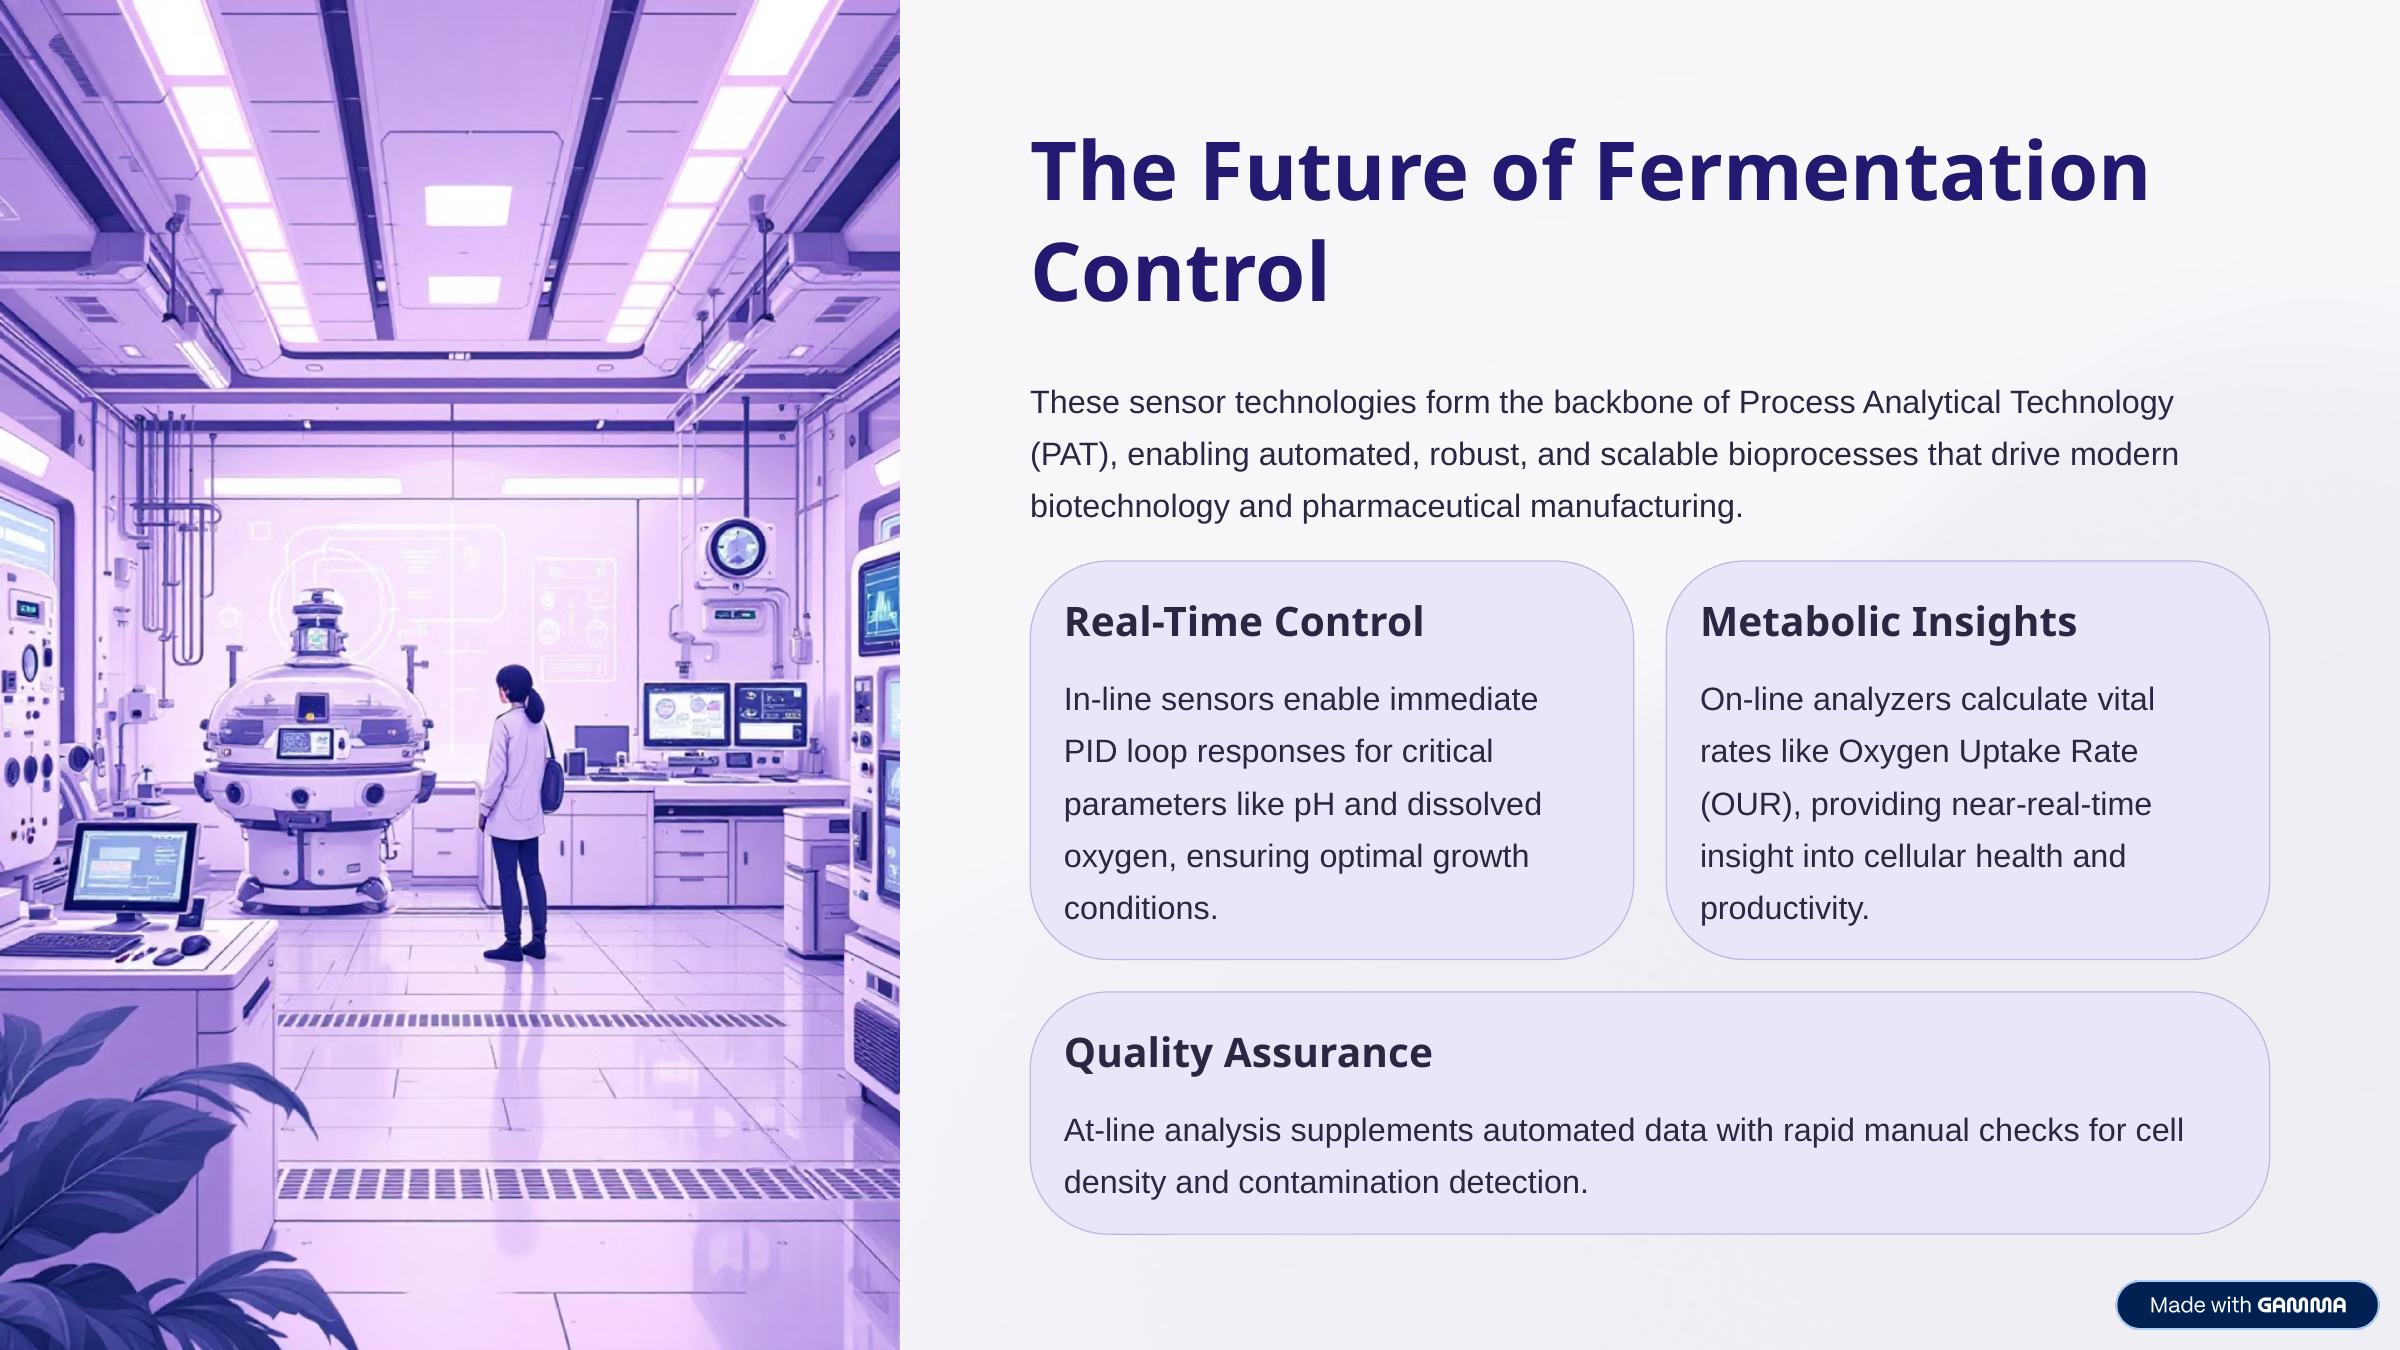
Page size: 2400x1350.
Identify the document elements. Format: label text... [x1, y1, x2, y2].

text_box [1030, 561, 1634, 960]
text_box At-line analysis supplements automated data with rapid manual checks for cell density and contamination detection. [1063, 1096, 2236, 1201]
text_box On-line analyzers calculate vital rates like Oxygen Uptake Rate (OUR), providing near-real-time insight into cellular health and productivity. [1700, 665, 2236, 926]
text_box [1666, 561, 2270, 960]
text_box The Future of Fermentation Control [1030, 115, 2270, 320]
text_box In-line sensors enable immediate PID loop responses for critical parameters like pH and dissolved oxygen, ensuring optimal growth conditions. [1063, 665, 1600, 926]
picture [2106, 1271, 2389, 1339]
text_box [1030, 991, 2270, 1235]
text_box These sensor technologies form the backbone of Process Analytical Technology (PAT), enabling automated, robust, and scalable bioprocesses that drive modern biotechnology and pharmaceutical manufacturing. [1030, 368, 2270, 525]
text_box Real-Time Control [1063, 594, 1471, 646]
text_box Quality Assurance [1063, 1025, 1471, 1077]
picture [0, 0, 900, 1350]
text_box Metabolic Insights [1700, 594, 2107, 646]
